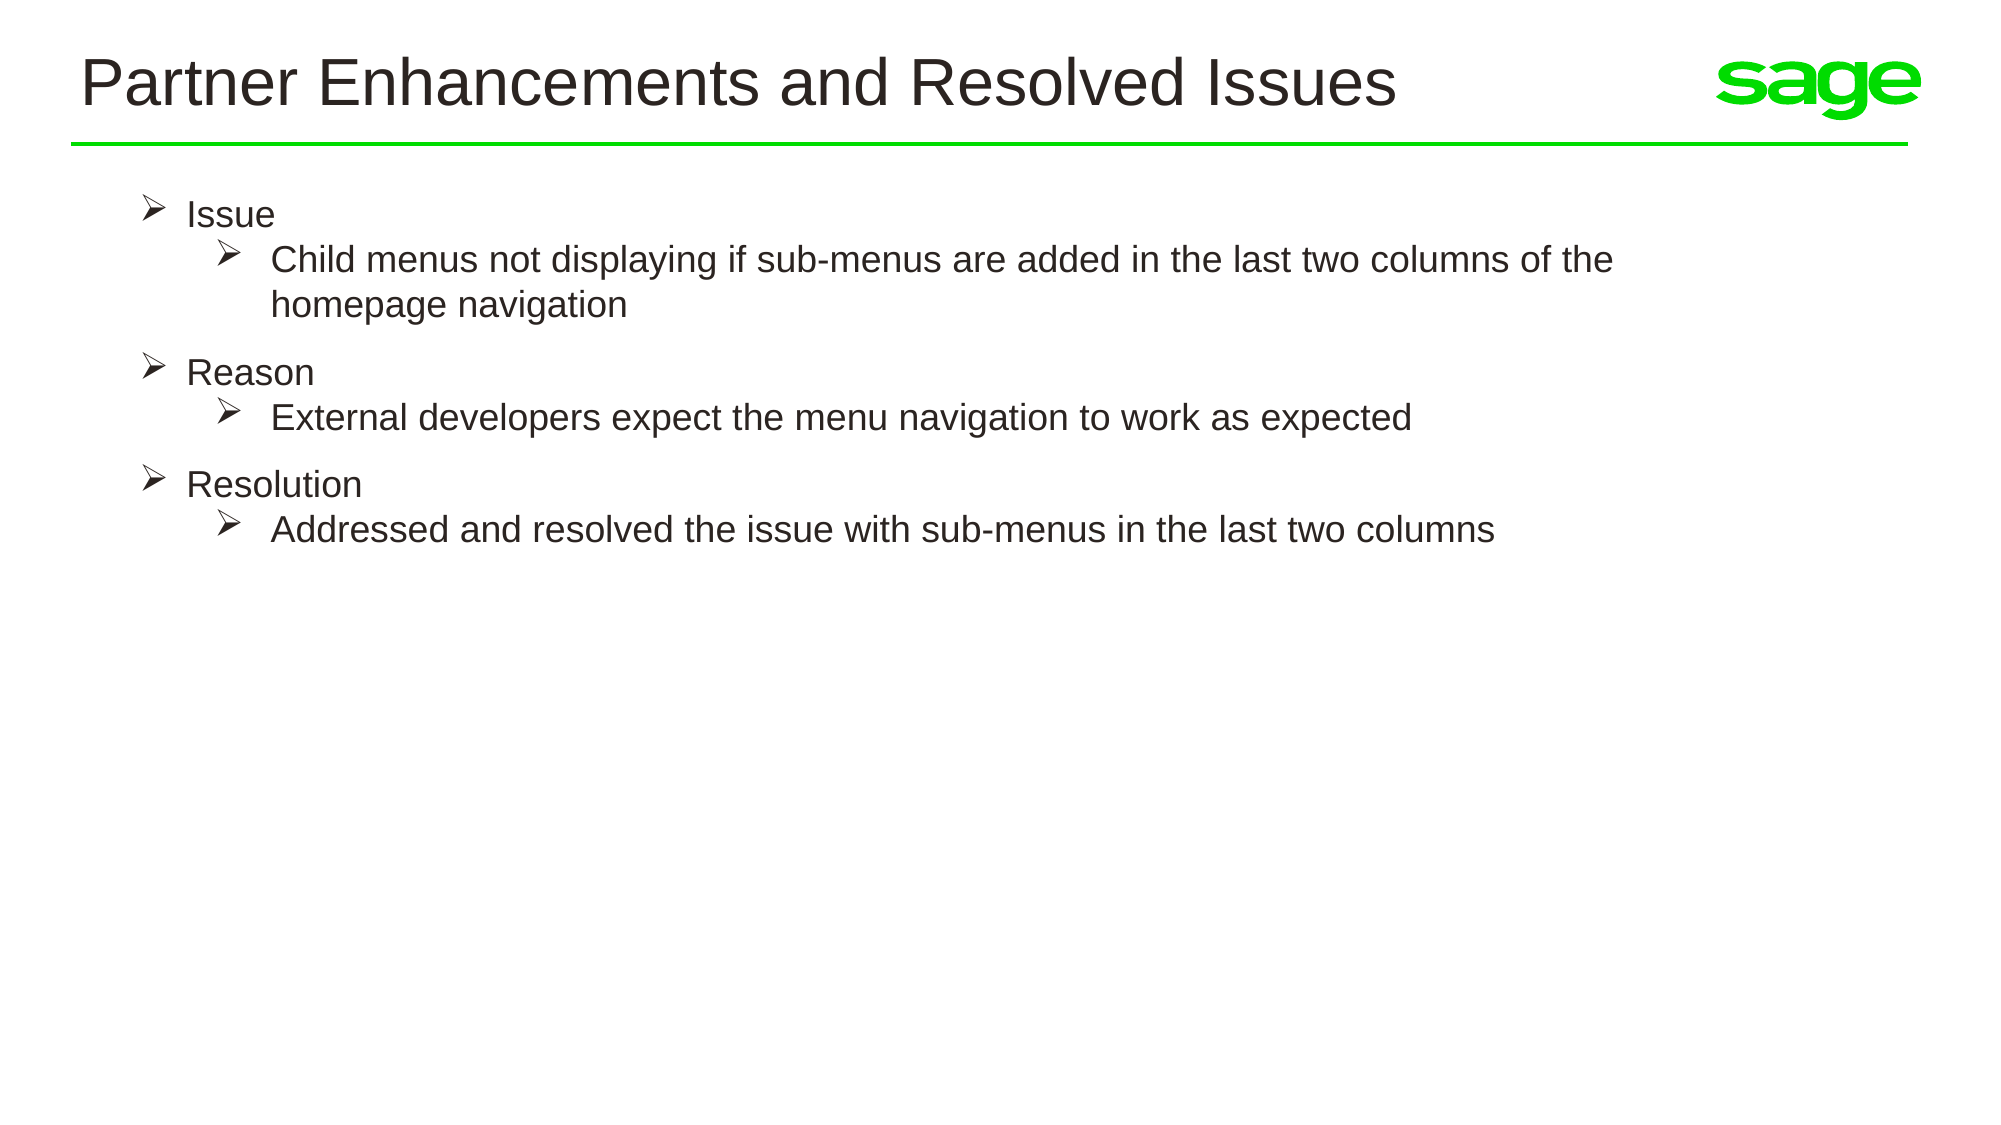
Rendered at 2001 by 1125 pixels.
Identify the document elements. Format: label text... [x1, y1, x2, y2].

text_box Partner Enhancements and Resolved Issues [65, 31, 1614, 126]
text_box Issue Child menus not displaying if sub-menus are added in the last two columns of the homepage navigation Reason External developers expect the menu navigation to work as expected Resolution Addressed and resolved the issue with sub-menus in the last two columns [65, 160, 1773, 626]
